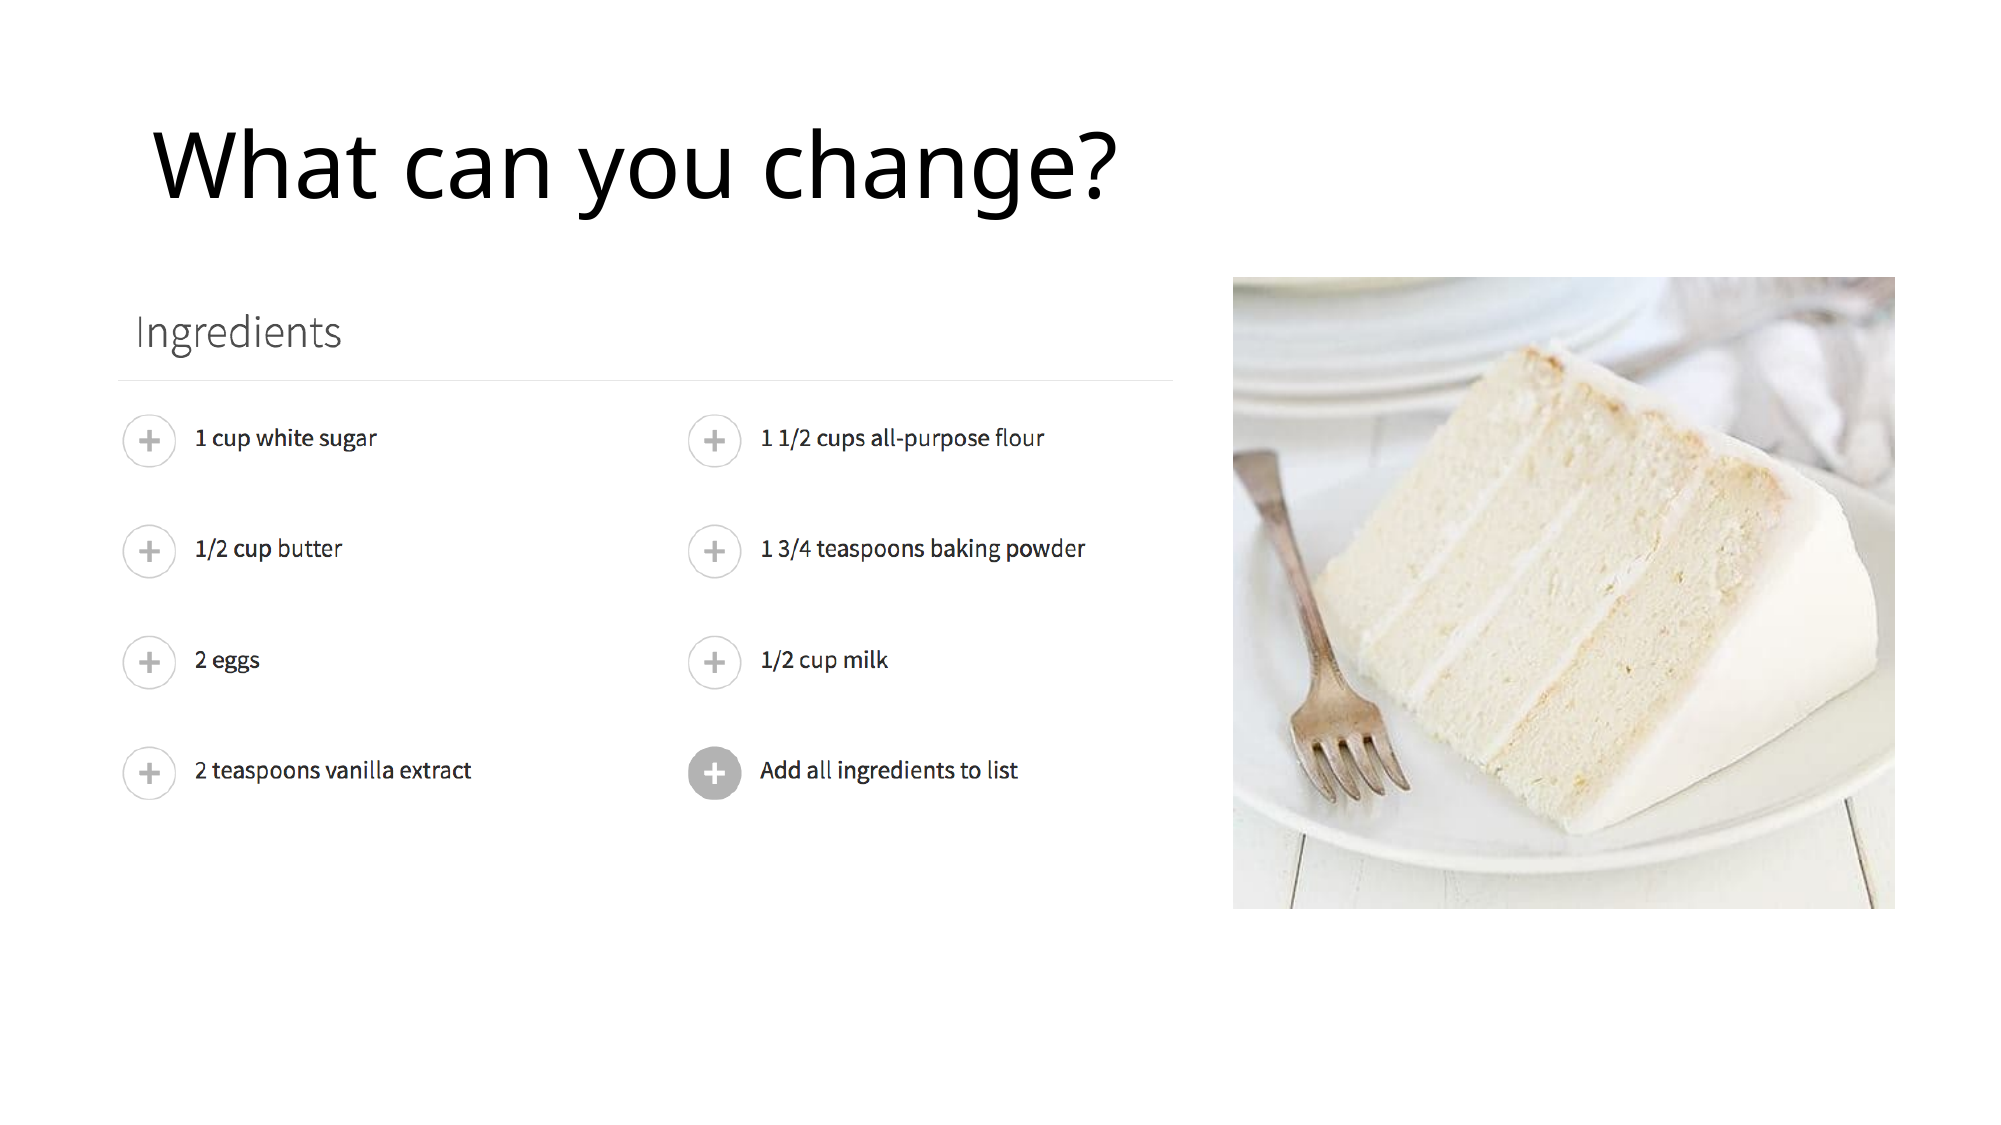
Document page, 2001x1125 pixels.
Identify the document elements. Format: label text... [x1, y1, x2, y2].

picture [1232, 277, 1895, 909]
picture [105, 295, 1173, 842]
title What can you change? [137, 59, 1863, 278]
